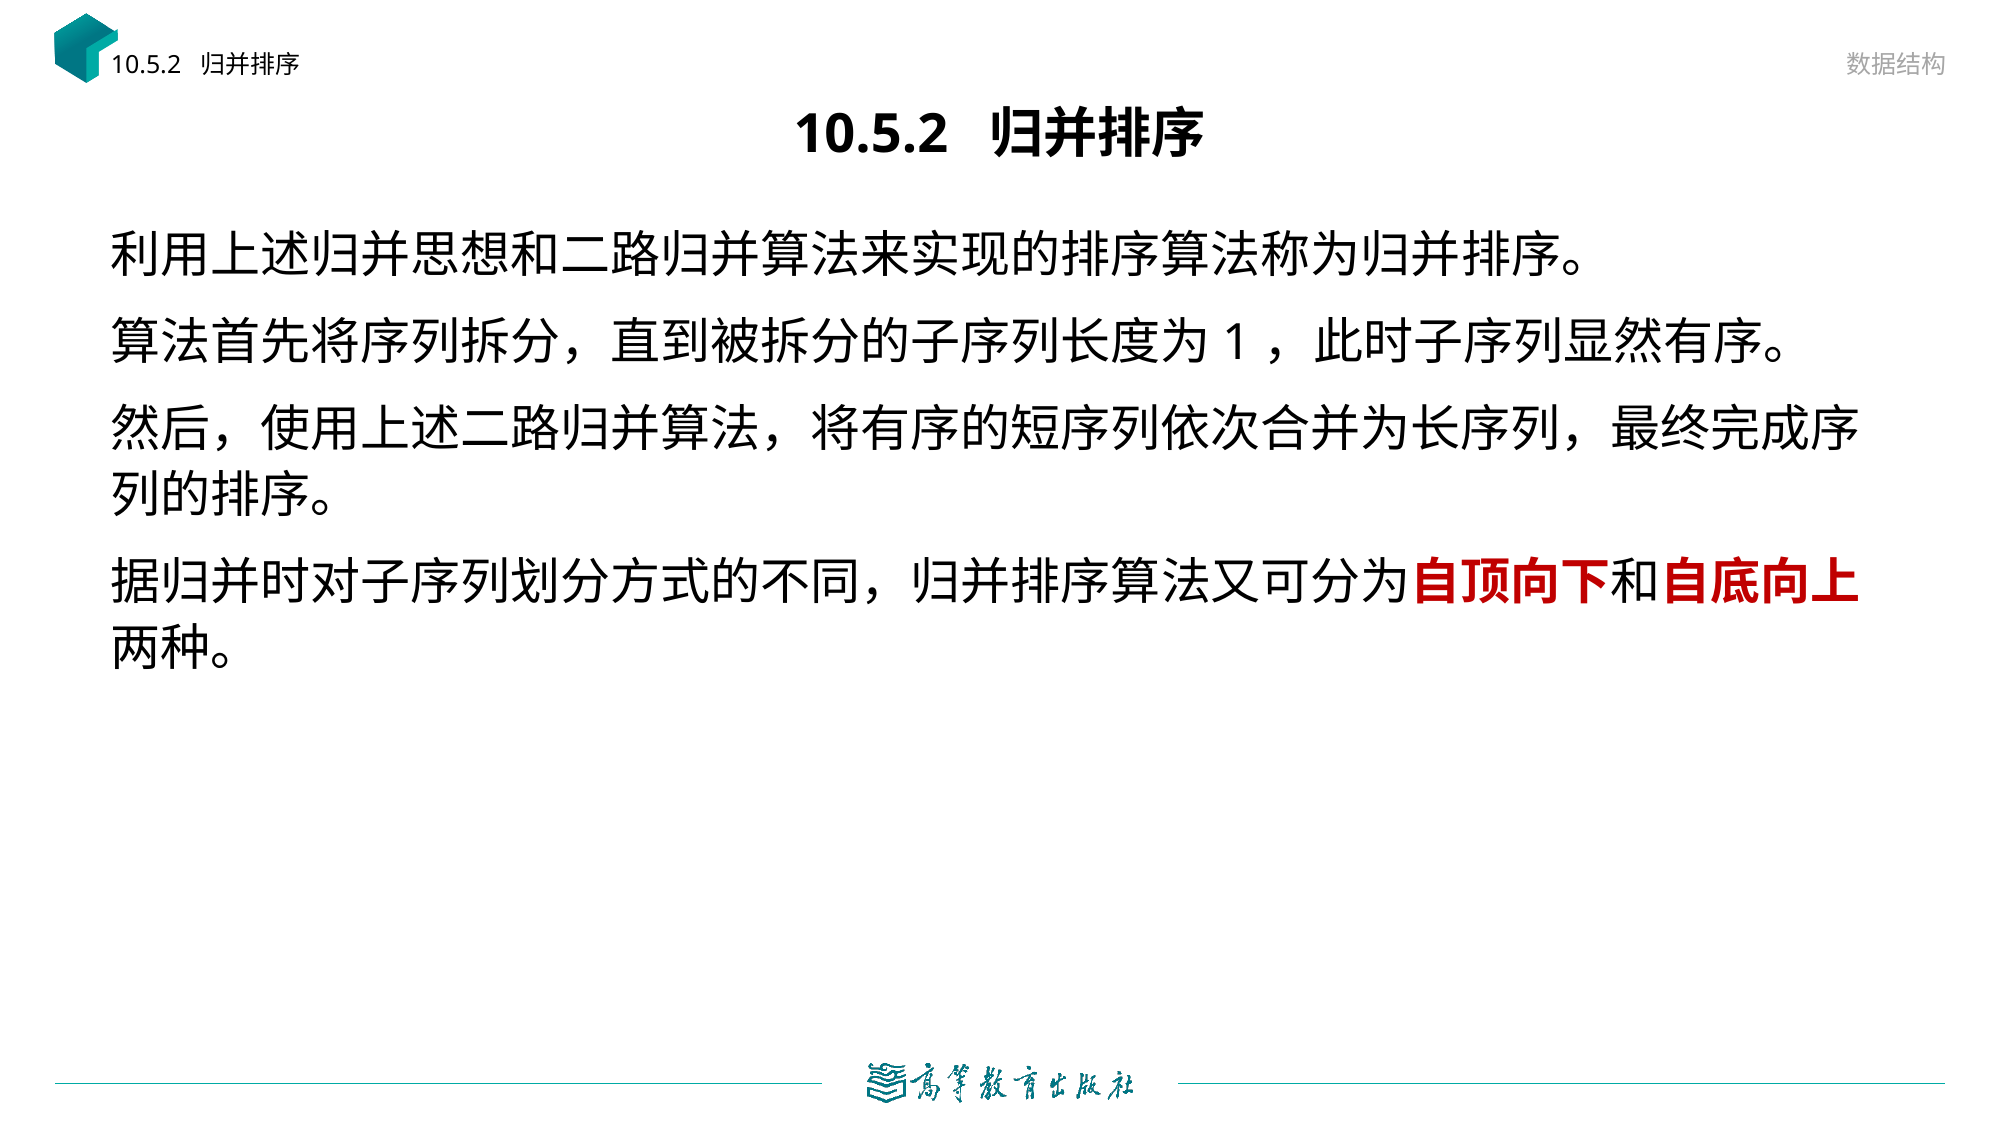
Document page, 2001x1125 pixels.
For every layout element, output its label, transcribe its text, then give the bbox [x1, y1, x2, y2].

list 数据结构 [1115, 32, 1962, 86]
title 10.5.2 归并排序 [137, 92, 1863, 178]
subtitle 10.5.2 归并排序 [95, 44, 894, 99]
picture [867, 1063, 1133, 1103]
list 利用上述归并思想和二路归并算法来实现的排序算法称为归并排序。 算法首先将序列拆分，直到被拆分的子序列长度为1，此时子序列显然有序。 然后，使用上述二路归并算法，将有序的短序列依次合并为长序列，最终完成序列的排序。 据归并时对子序列划分方式的不同，归并排序算法又可分为自顶向下和自底向上两种。 [95, 209, 1910, 1039]
